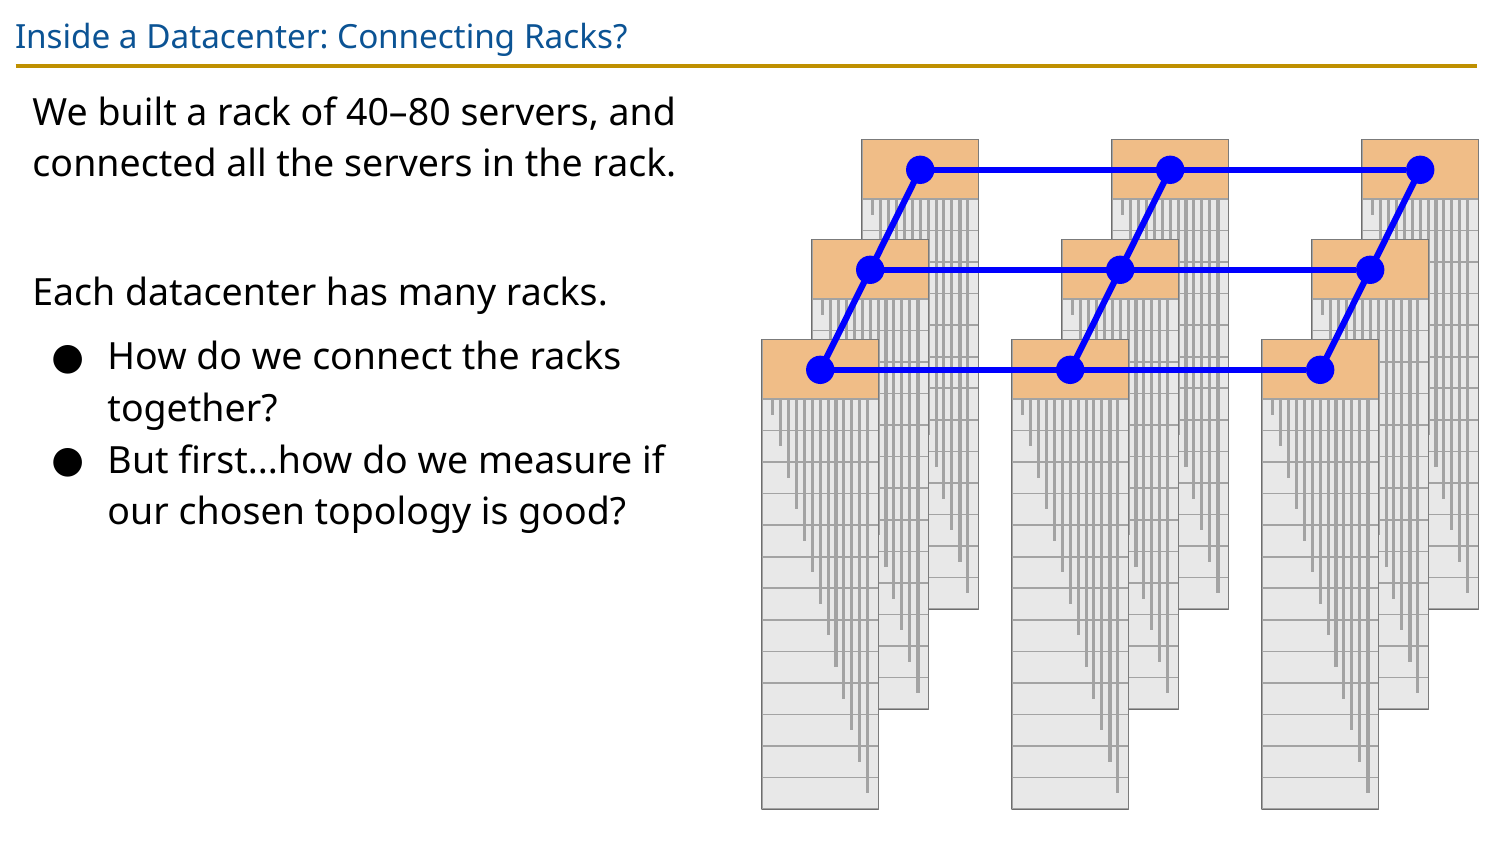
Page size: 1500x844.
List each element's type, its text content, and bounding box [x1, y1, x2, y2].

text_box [930, 271, 979, 369]
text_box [1319, 169, 1421, 371]
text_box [883, 377, 929, 710]
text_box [1183, 277, 1229, 368]
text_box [1069, 177, 1171, 268]
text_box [1111, 139, 1229, 168]
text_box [1183, 377, 1229, 610]
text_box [1180, 271, 1229, 369]
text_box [924, 277, 929, 368]
title Inside a Datacenter: Connecting Racks? [0, 0, 1500, 65]
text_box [1130, 371, 1179, 710]
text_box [1180, 371, 1229, 610]
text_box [1174, 239, 1179, 268]
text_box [1174, 277, 1179, 368]
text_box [1171, 271, 1179, 369]
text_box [1311, 271, 1317, 339]
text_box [1011, 377, 1129, 810]
list We built a rack of 40–80 servers, and connected all the servers in the rack. Each datacenter has many racks. How do we connect the racks together? But first...how do we measure if our chosen topology is good? [17, 65, 696, 810]
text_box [1174, 177, 1229, 268]
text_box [924, 239, 929, 268]
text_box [1061, 271, 1067, 339]
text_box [761, 339, 879, 810]
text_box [880, 371, 929, 710]
text_box [1011, 371, 1129, 378]
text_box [1383, 239, 1429, 710]
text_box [1069, 277, 1171, 368]
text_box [1133, 377, 1179, 710]
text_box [1011, 339, 1064, 368]
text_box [1171, 171, 1229, 239]
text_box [930, 371, 979, 610]
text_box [933, 377, 979, 610]
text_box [921, 271, 929, 369]
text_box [1261, 339, 1379, 810]
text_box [1361, 139, 1479, 610]
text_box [933, 277, 979, 368]
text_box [819, 169, 921, 371]
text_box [861, 139, 979, 268]
